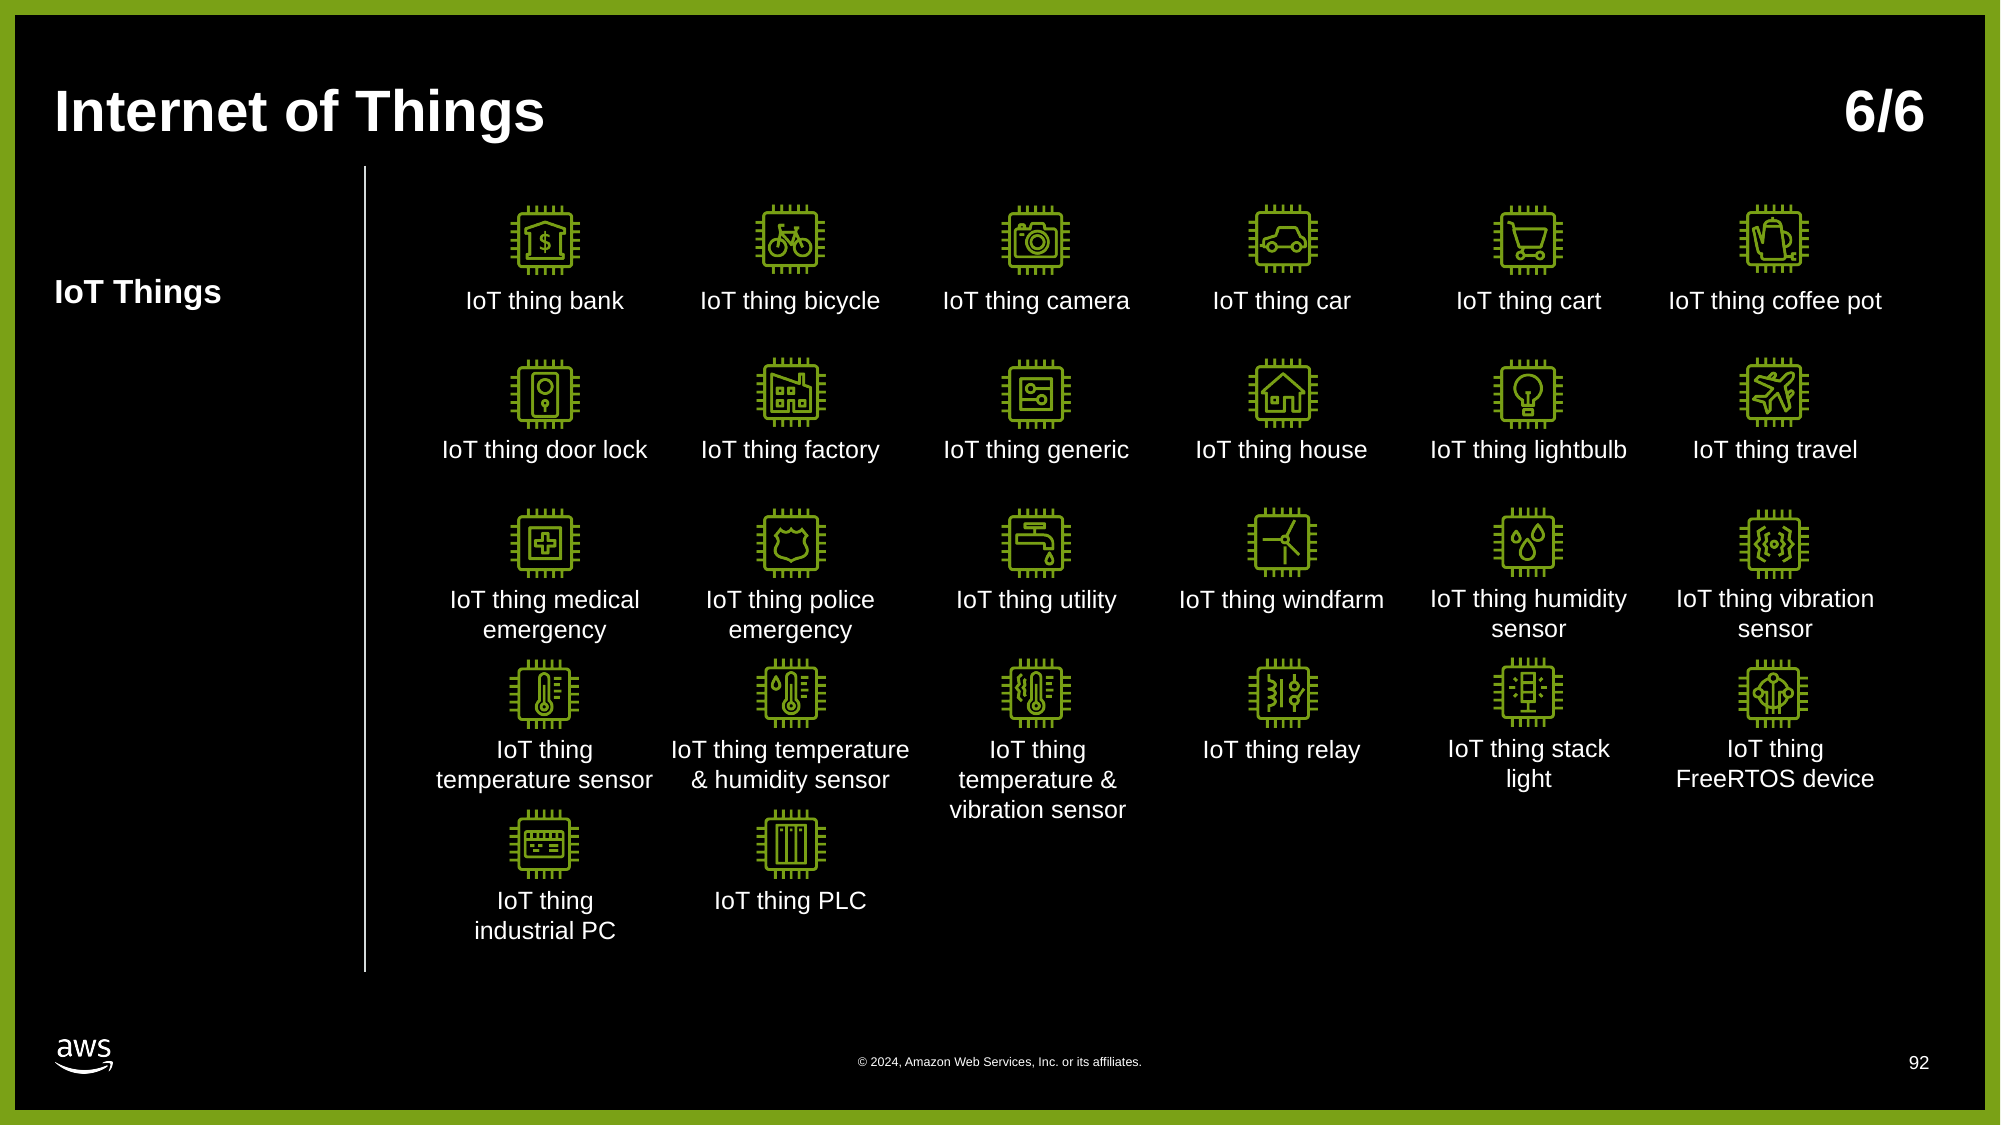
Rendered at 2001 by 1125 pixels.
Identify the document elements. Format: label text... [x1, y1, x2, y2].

picture [752, 201, 828, 277]
text_box IoT thing relay [1143, 726, 1406, 771]
picture [1736, 200, 1812, 276]
picture [1736, 354, 1812, 430]
picture [1490, 356, 1566, 432]
text_box IoT thing industrial PC [440, 877, 651, 953]
picture [506, 806, 582, 882]
picture [1490, 202, 1566, 278]
picture [1244, 200, 1321, 276]
text_box IoT thing factory [666, 425, 912, 471]
picture [1245, 655, 1321, 731]
text_box IoT thing generic [912, 425, 1143, 471]
text_box IoT thing vibration sensor [1652, 575, 1898, 651]
text_box IoT thing camera [912, 276, 1143, 322]
text_box IoT thing temperature & vibration sensor [903, 726, 1173, 831]
slide_number 92 [1494, 1031, 1945, 1092]
picture [1735, 656, 1811, 732]
text_box IoT thing lightbulb [1406, 425, 1652, 471]
picture [998, 505, 1074, 581]
footer © 2024, Amazon Web Services, Inc. or its affiliates. [662, 1031, 1338, 1092]
text_box IoT thing travel [1652, 425, 1898, 471]
picture [998, 655, 1074, 731]
picture [753, 354, 829, 430]
picture [998, 356, 1074, 432]
text_box IoT thing cart [1406, 276, 1652, 322]
text_box IoT thing police emergency [666, 576, 915, 651]
picture [753, 655, 829, 731]
picture [507, 505, 583, 581]
picture [1490, 654, 1566, 730]
picture [1245, 355, 1321, 431]
text_box IoT thing utility [912, 576, 1143, 621]
picture [506, 656, 582, 732]
picture [507, 356, 583, 432]
text_box IoT thing bank [421, 276, 666, 322]
text_box IoT thing car [1143, 276, 1406, 322]
text_box IoT thing coffee pot [1652, 276, 1898, 322]
text_box IoT thing medical emergency [421, 576, 666, 651]
title Internet of Things 6/6 [39, 59, 1945, 166]
picture [1244, 504, 1320, 580]
picture [1736, 506, 1812, 582]
text_box IoT thing temperature sensor [421, 726, 652, 801]
text_box IoT thing house [1143, 425, 1406, 471]
picture [997, 202, 1073, 278]
picture [507, 202, 583, 278]
text_box IoT thing bicycle [666, 276, 912, 322]
picture [1490, 504, 1566, 580]
picture [753, 505, 829, 581]
text_box IoT thing FreeRTOS device [1652, 725, 1898, 801]
text_box IoT thing stack light [1406, 725, 1652, 801]
picture [55, 1039, 113, 1074]
picture [753, 806, 829, 882]
text_box IoT thing temperature & humidity sensor [652, 726, 903, 801]
text_box IoT thing door lock [421, 426, 666, 471]
text_box IoT thing humidity sensor [1406, 575, 1652, 651]
text_box IoT thing windfarm [1143, 576, 1406, 621]
text_box IoT thing PLC [666, 877, 915, 923]
